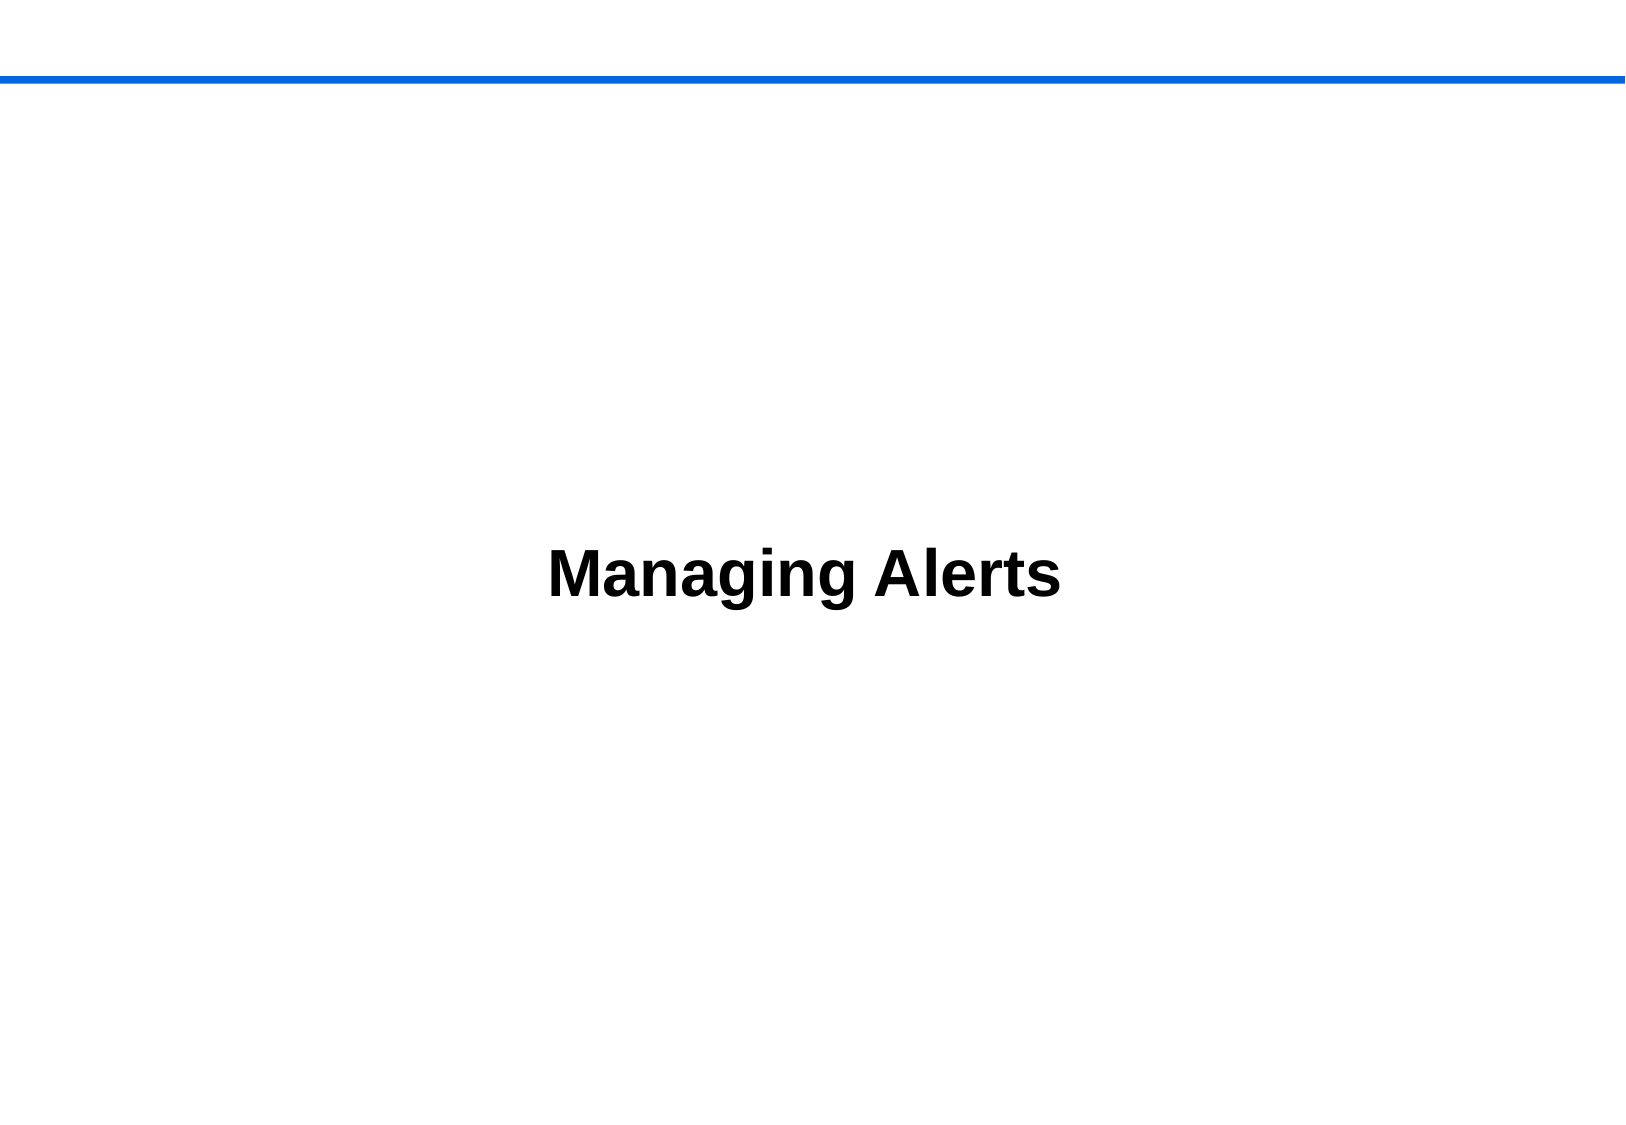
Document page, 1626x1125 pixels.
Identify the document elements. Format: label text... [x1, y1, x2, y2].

text_box Managing Alerts [265, 521, 1346, 617]
